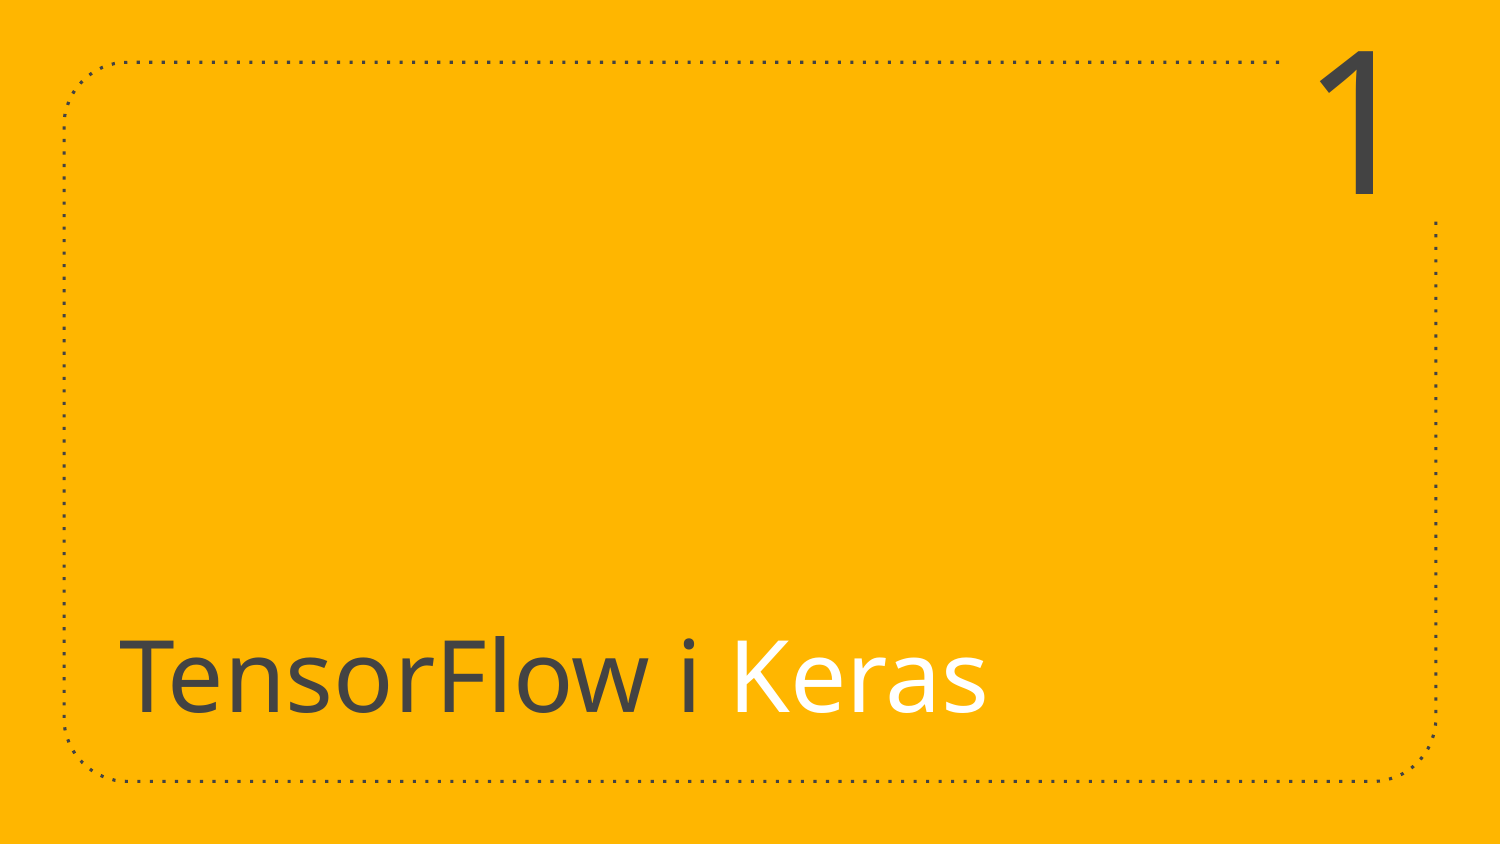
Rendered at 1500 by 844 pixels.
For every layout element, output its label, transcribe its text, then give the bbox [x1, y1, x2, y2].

title TensorFlow i Keras [104, 556, 1380, 748]
text_box 1 [1281, 0, 1439, 229]
